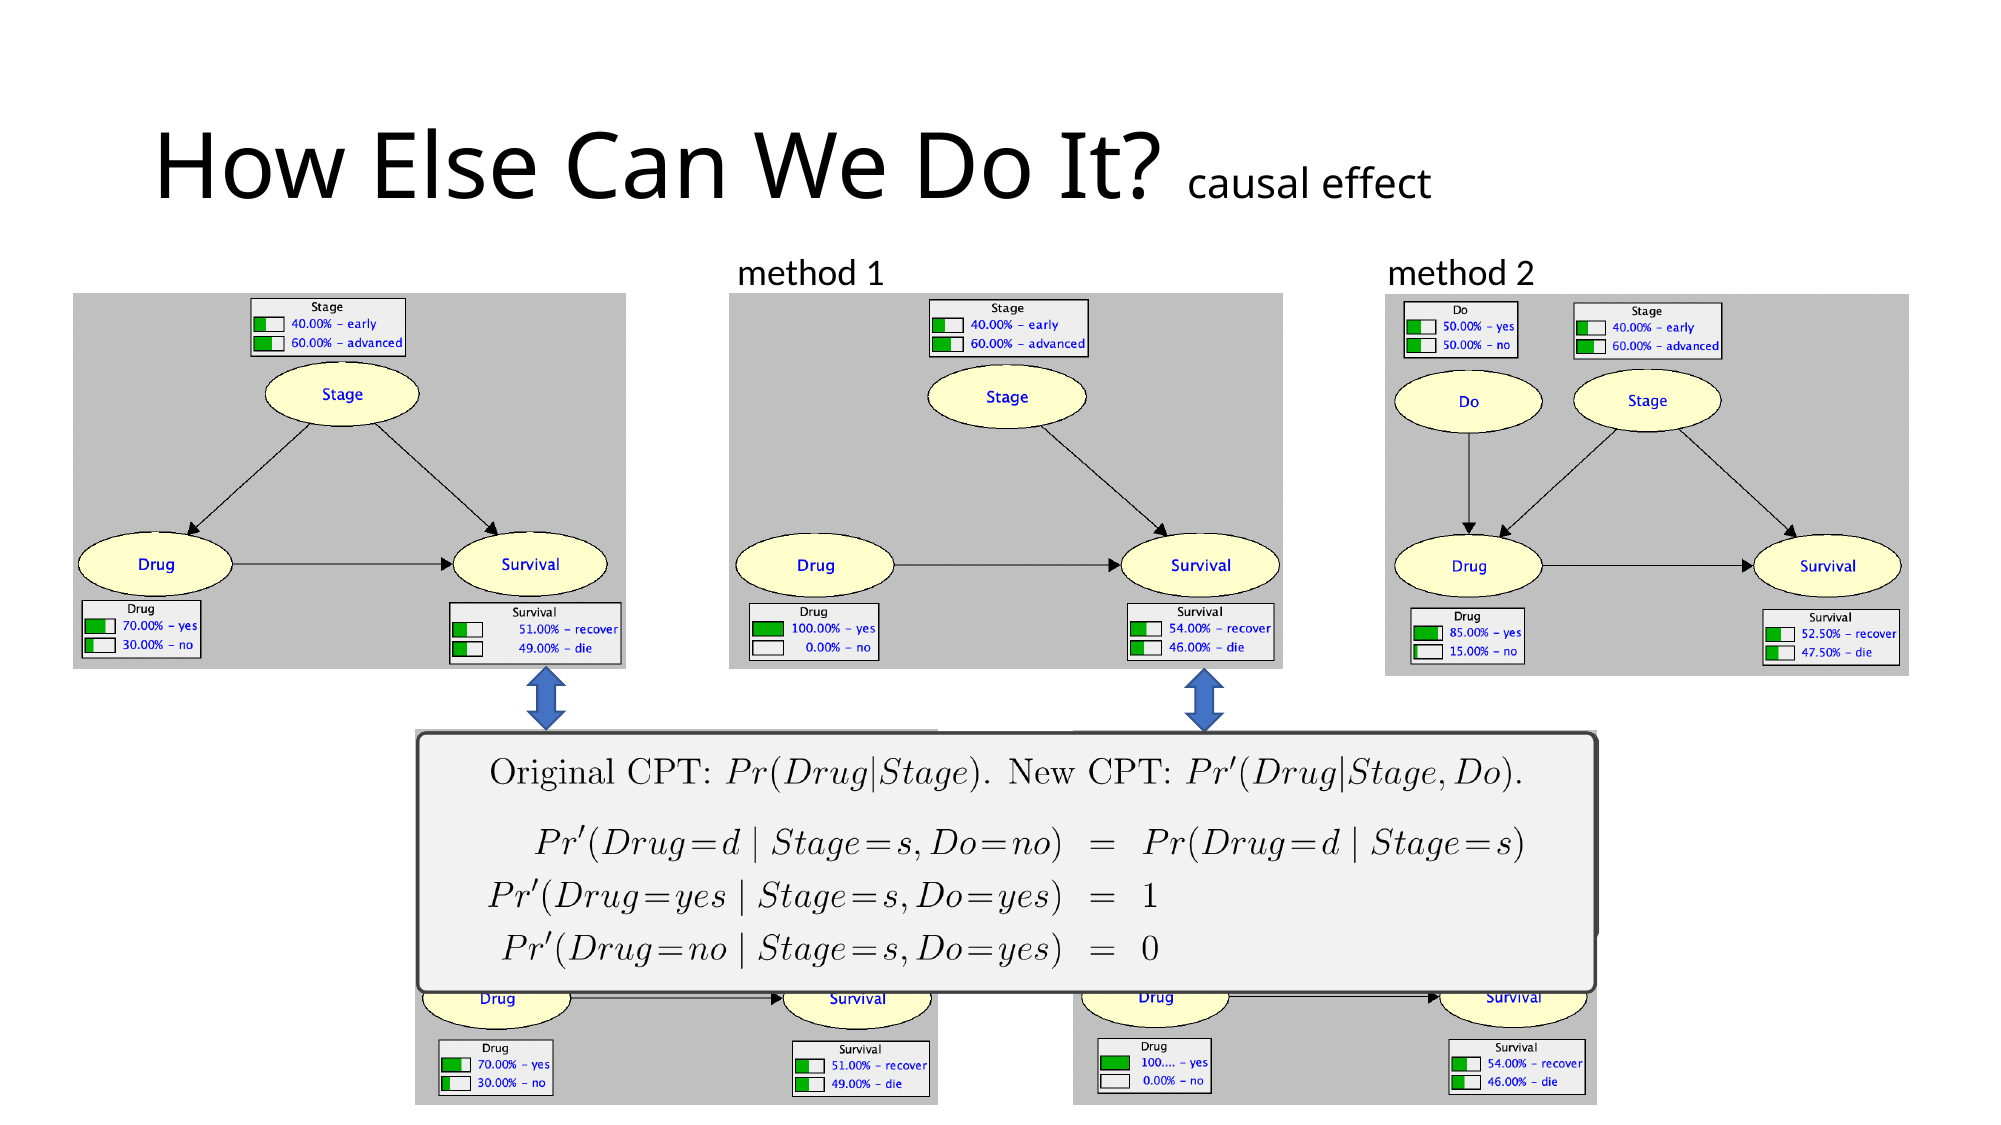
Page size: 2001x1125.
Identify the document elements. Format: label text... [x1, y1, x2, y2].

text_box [1073, 669, 1597, 728]
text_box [1374, 240, 1909, 676]
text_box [1073, 994, 1597, 1105]
title How Else Can We Do It? causal effect [137, 59, 1863, 278]
picture [73, 293, 626, 669]
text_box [717, 240, 1283, 669]
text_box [415, 667, 938, 728]
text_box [415, 994, 938, 1105]
picture [413, 728, 1601, 994]
